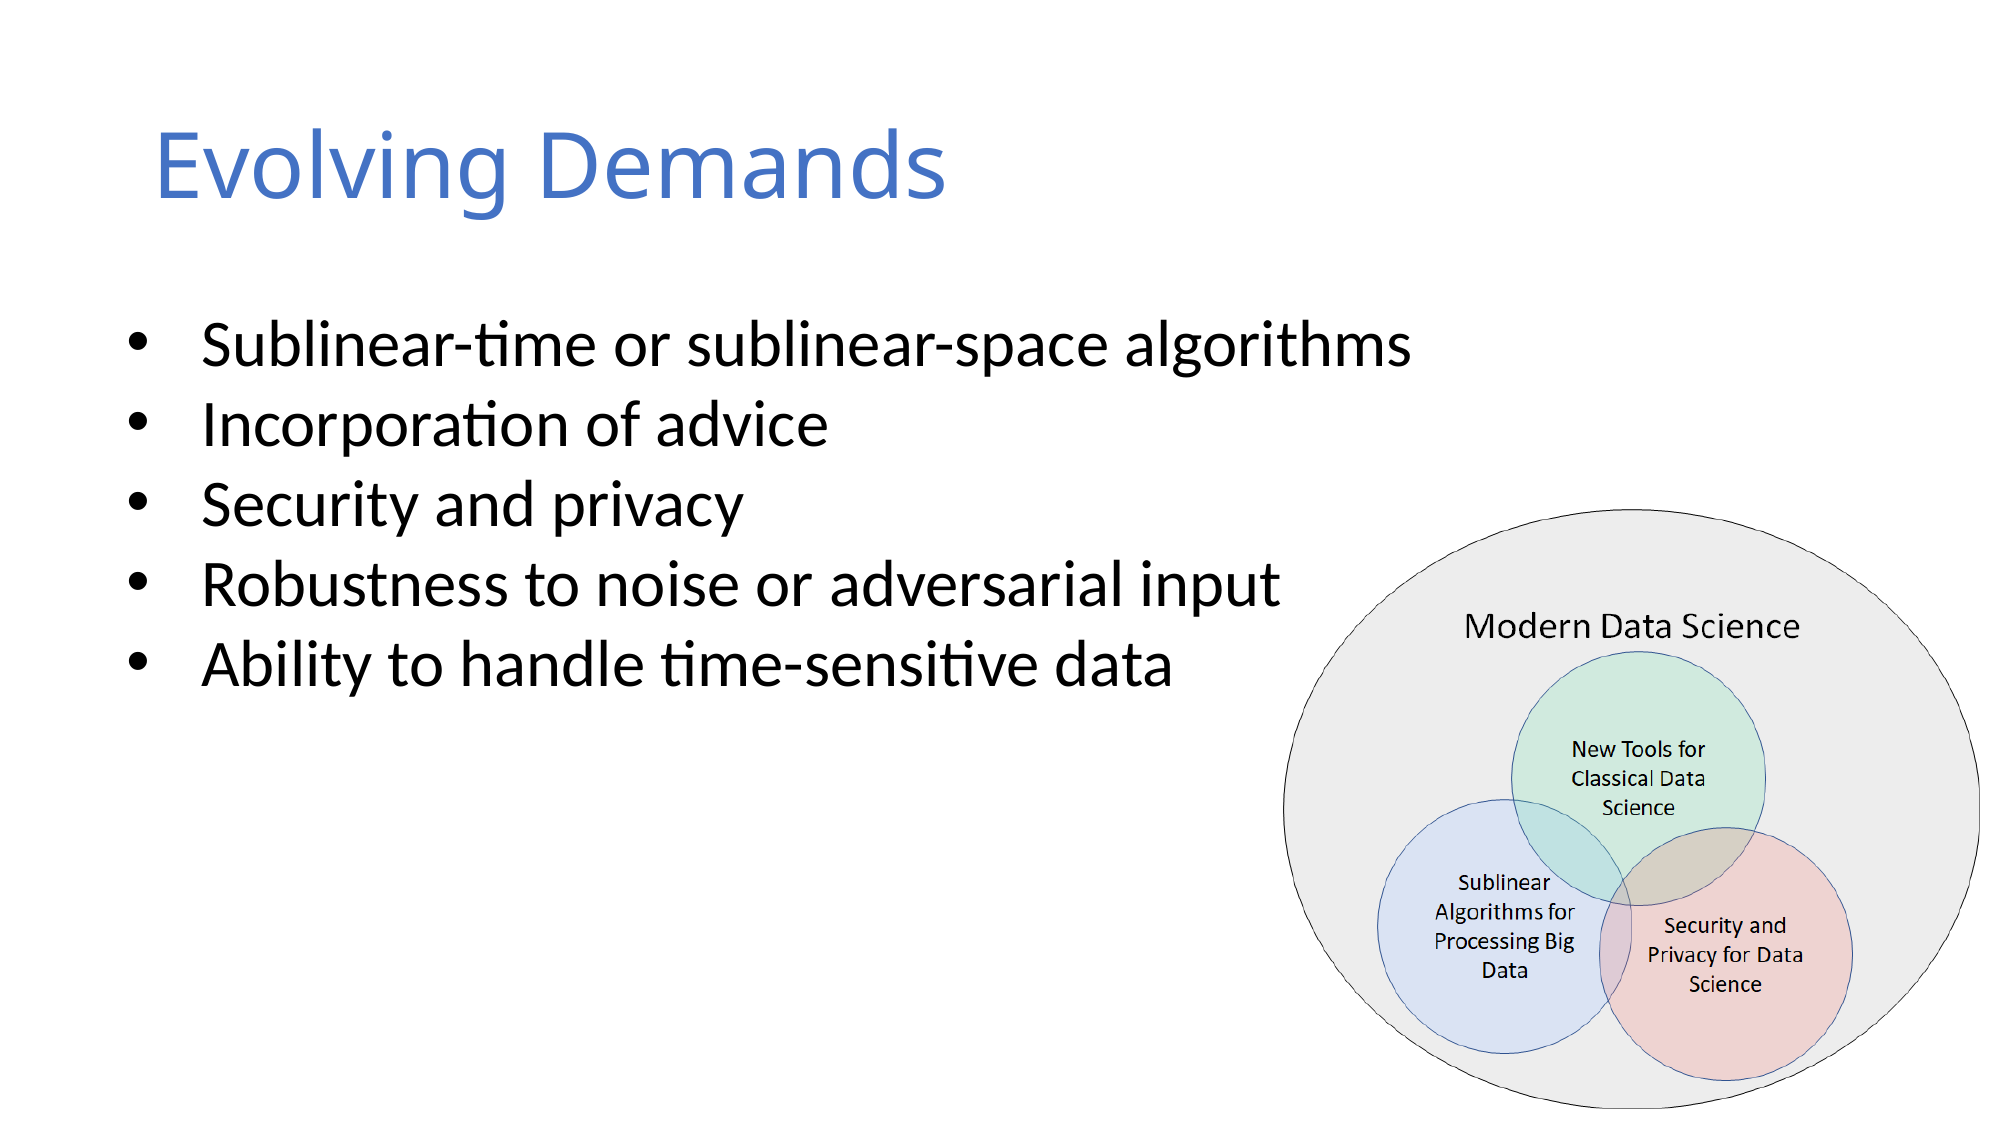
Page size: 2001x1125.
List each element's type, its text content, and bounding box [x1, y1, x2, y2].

picture [1283, 509, 1980, 1109]
title Evolving Demands [137, 59, 1863, 278]
text_box Sublinear-time or sublinear-space algorithms Incorporation of advice Security and privacy Robustness to noise or adversarial input Ability to handle time-sensitive data [111, 292, 1721, 708]
